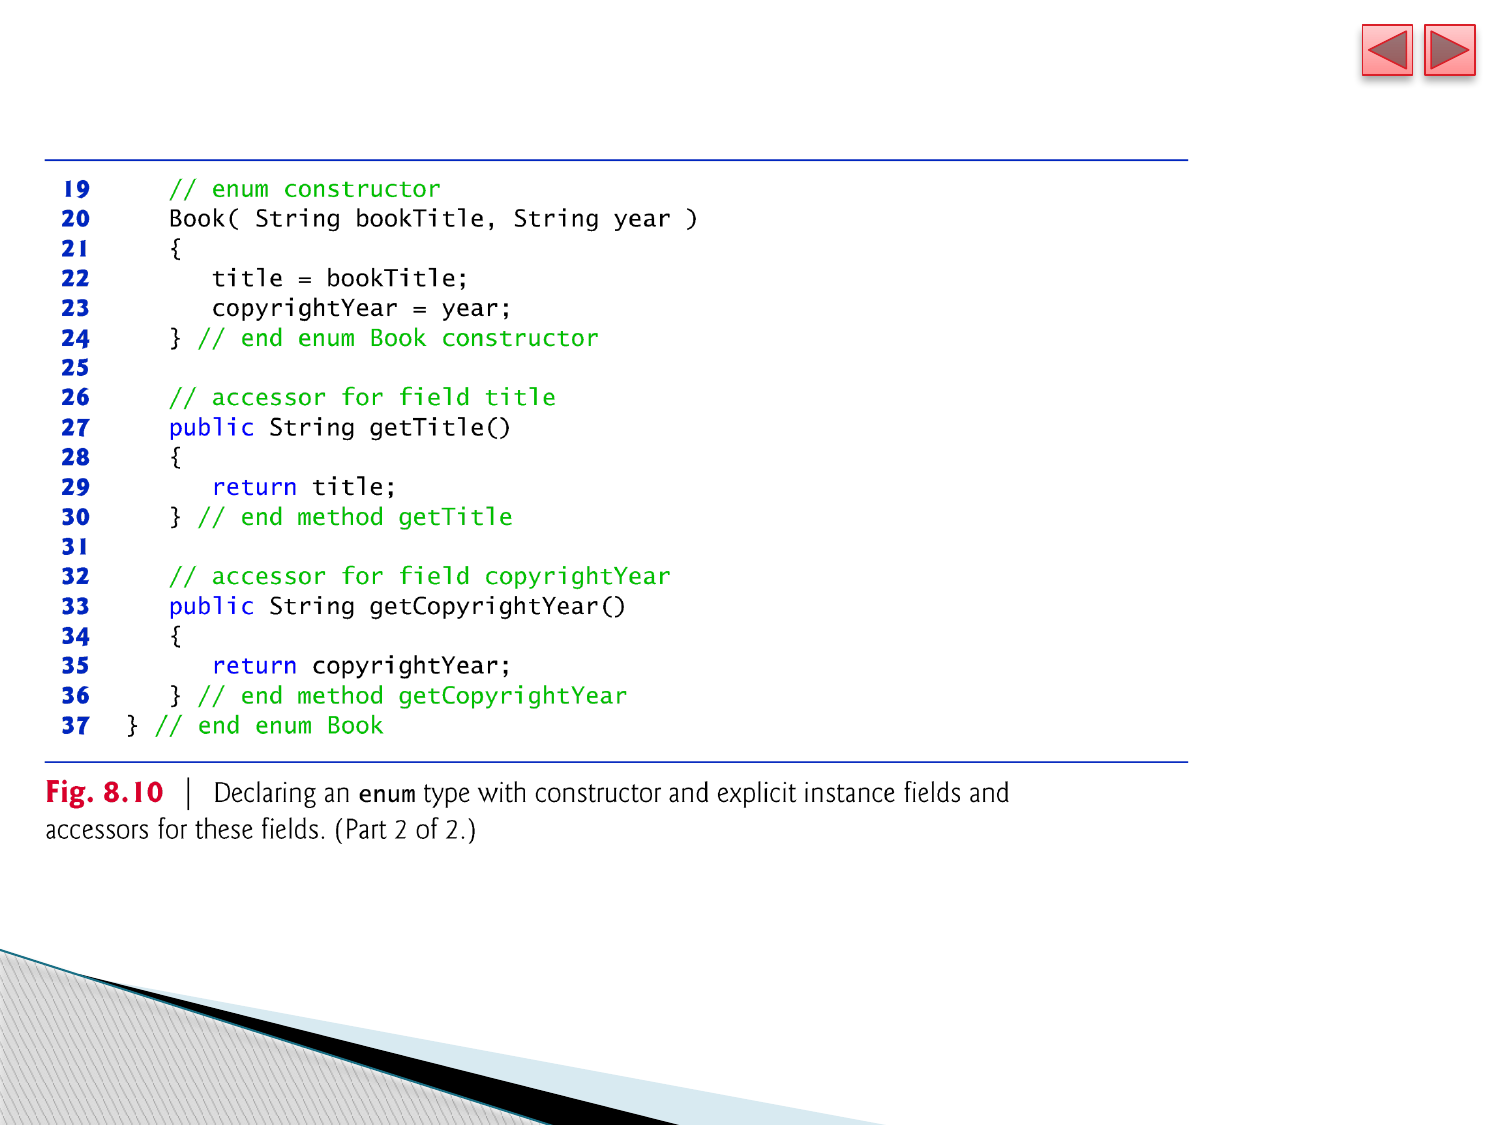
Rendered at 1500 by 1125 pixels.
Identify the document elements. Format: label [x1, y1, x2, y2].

picture [0, 106, 1500, 1018]
